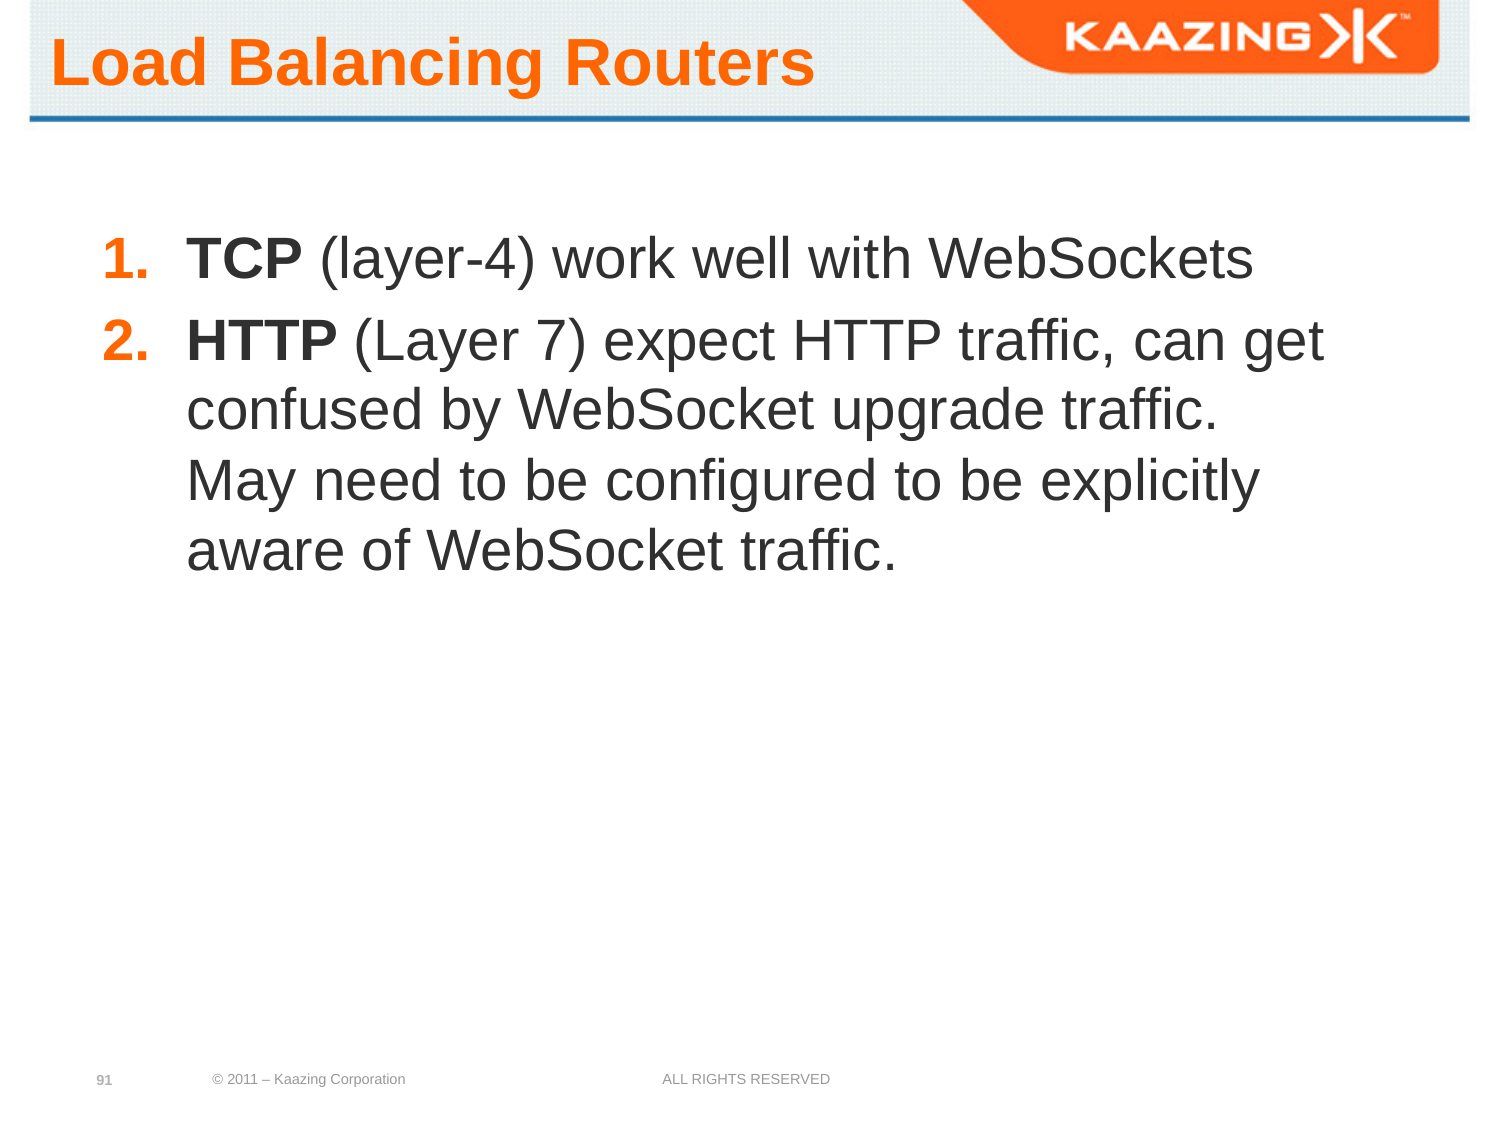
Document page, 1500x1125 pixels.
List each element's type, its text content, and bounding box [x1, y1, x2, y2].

list TCP (layer-4) work well with WebSockets HTTP (Layer 7) expect HTTP traffic, can get confused by WebSocket upgrade traffic. May need to be configured to be explicitly aware of WebSocket traffic. [87, 212, 1425, 1013]
picture [0, 0, 1500, 1125]
title Load Balancing Routers [50, 12, 1338, 113]
